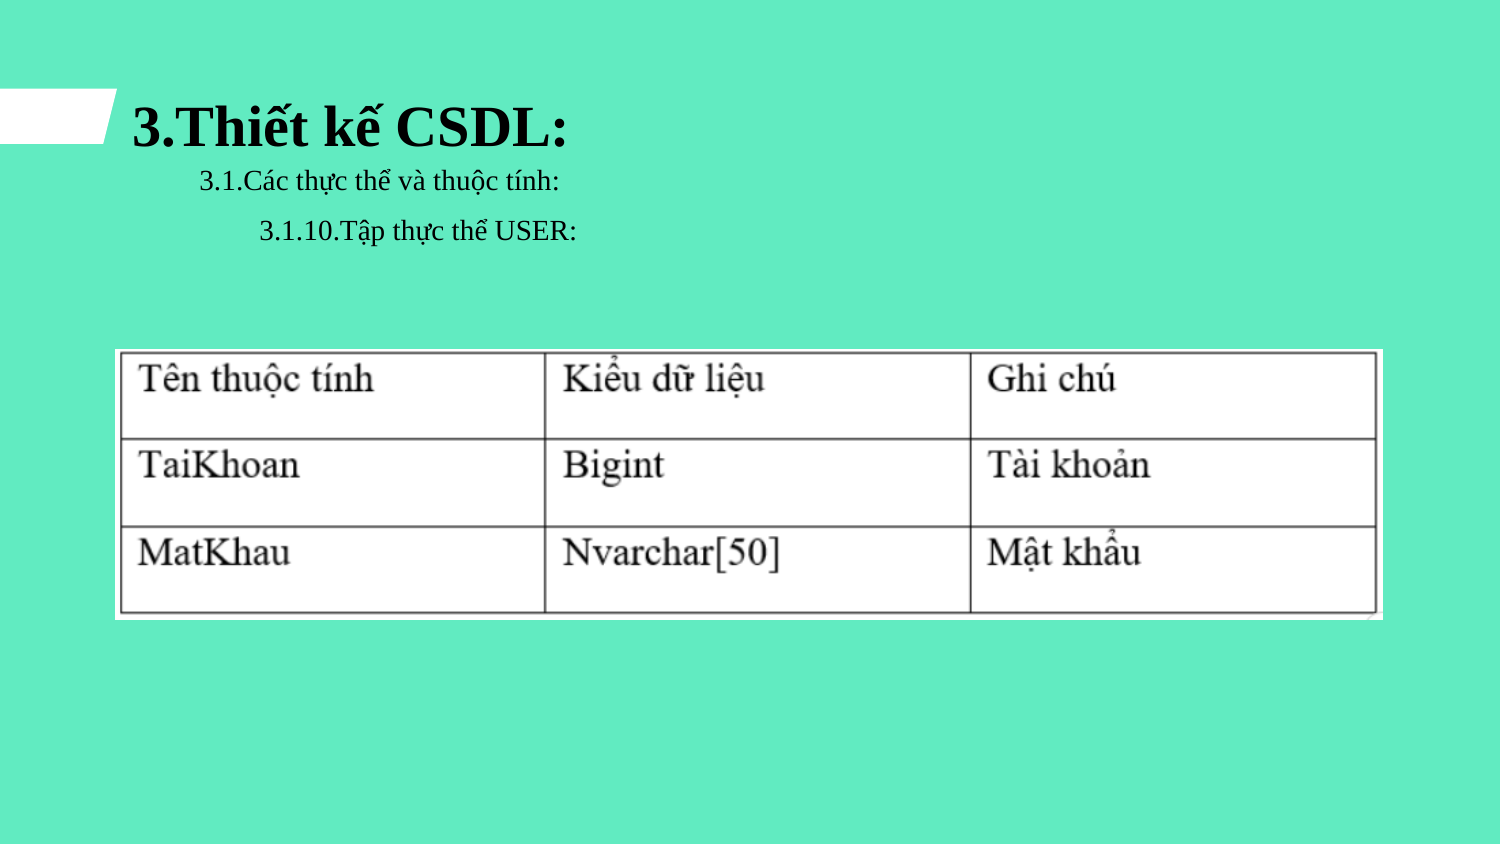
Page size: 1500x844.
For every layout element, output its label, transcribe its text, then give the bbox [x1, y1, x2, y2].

text_box 3.1.10.Tập thực thể USER: [244, 203, 931, 254]
title 3.Thiết kế CSDL: [116, 72, 1383, 167]
text_box 3.1.Các thực thể và thuộc tính: [184, 153, 706, 204]
picture [115, 349, 1384, 620]
